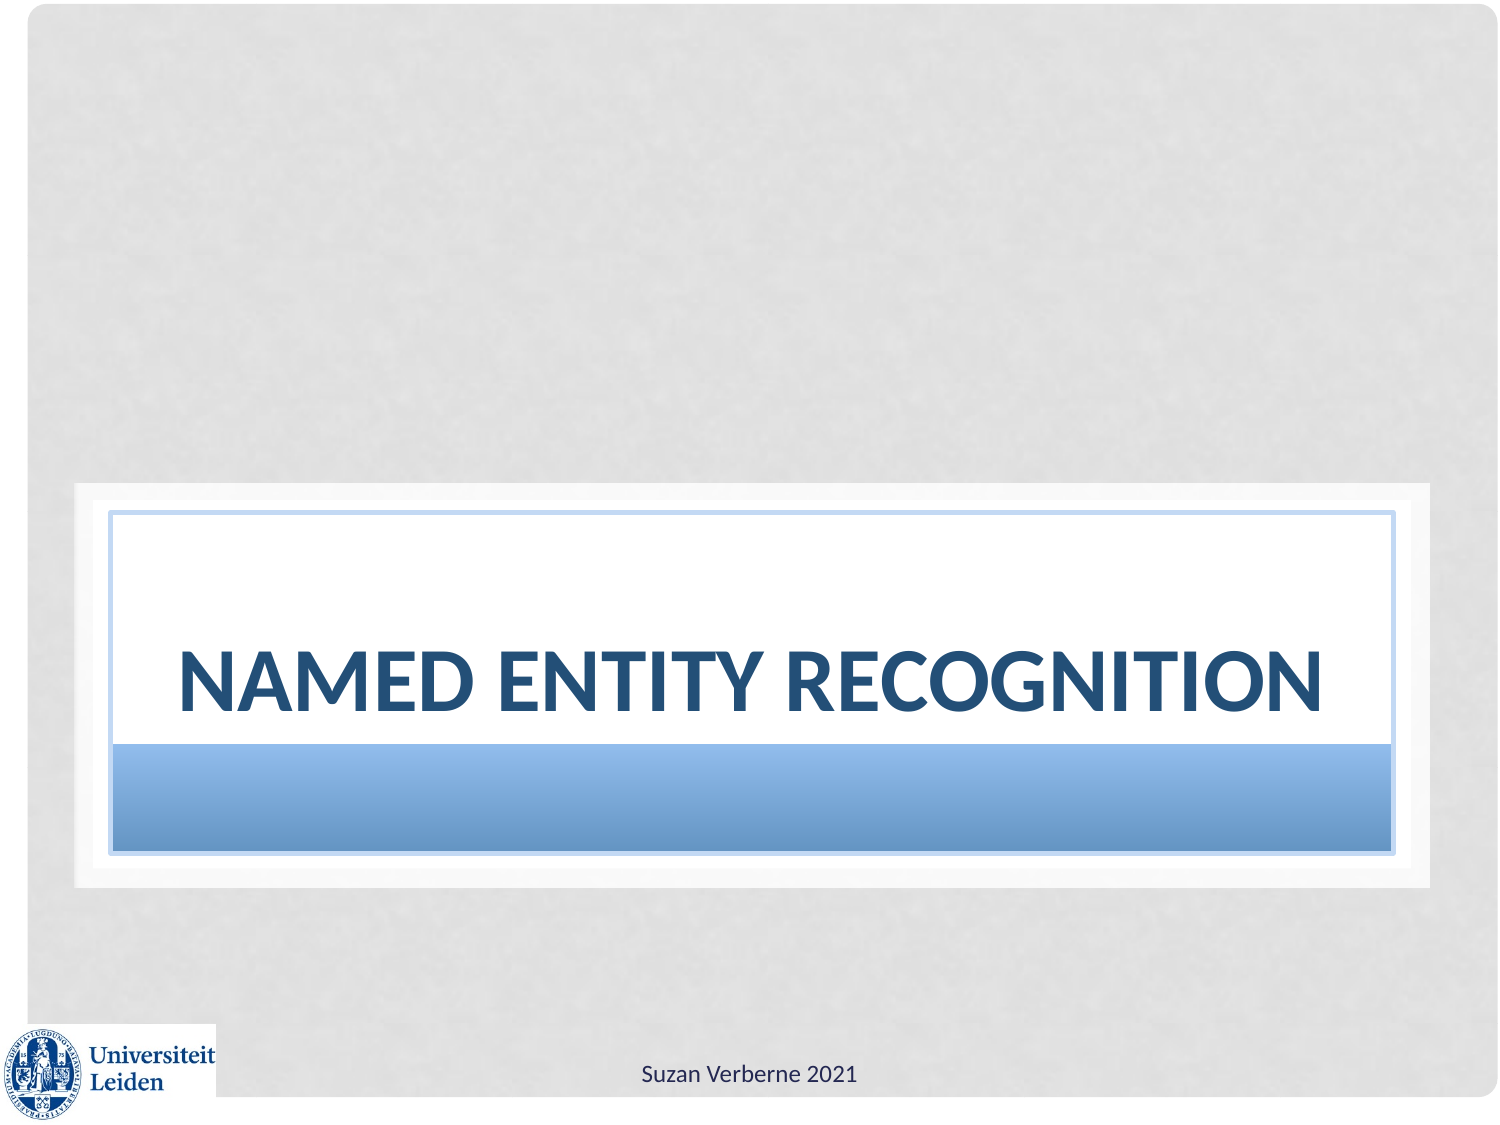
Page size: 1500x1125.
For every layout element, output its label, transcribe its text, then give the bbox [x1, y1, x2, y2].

picture [0, 1024, 216, 1125]
title Named Entity Recognition [120, 525, 1384, 738]
footer Suzan Verberne 2021 [512, 1042, 988, 1103]
